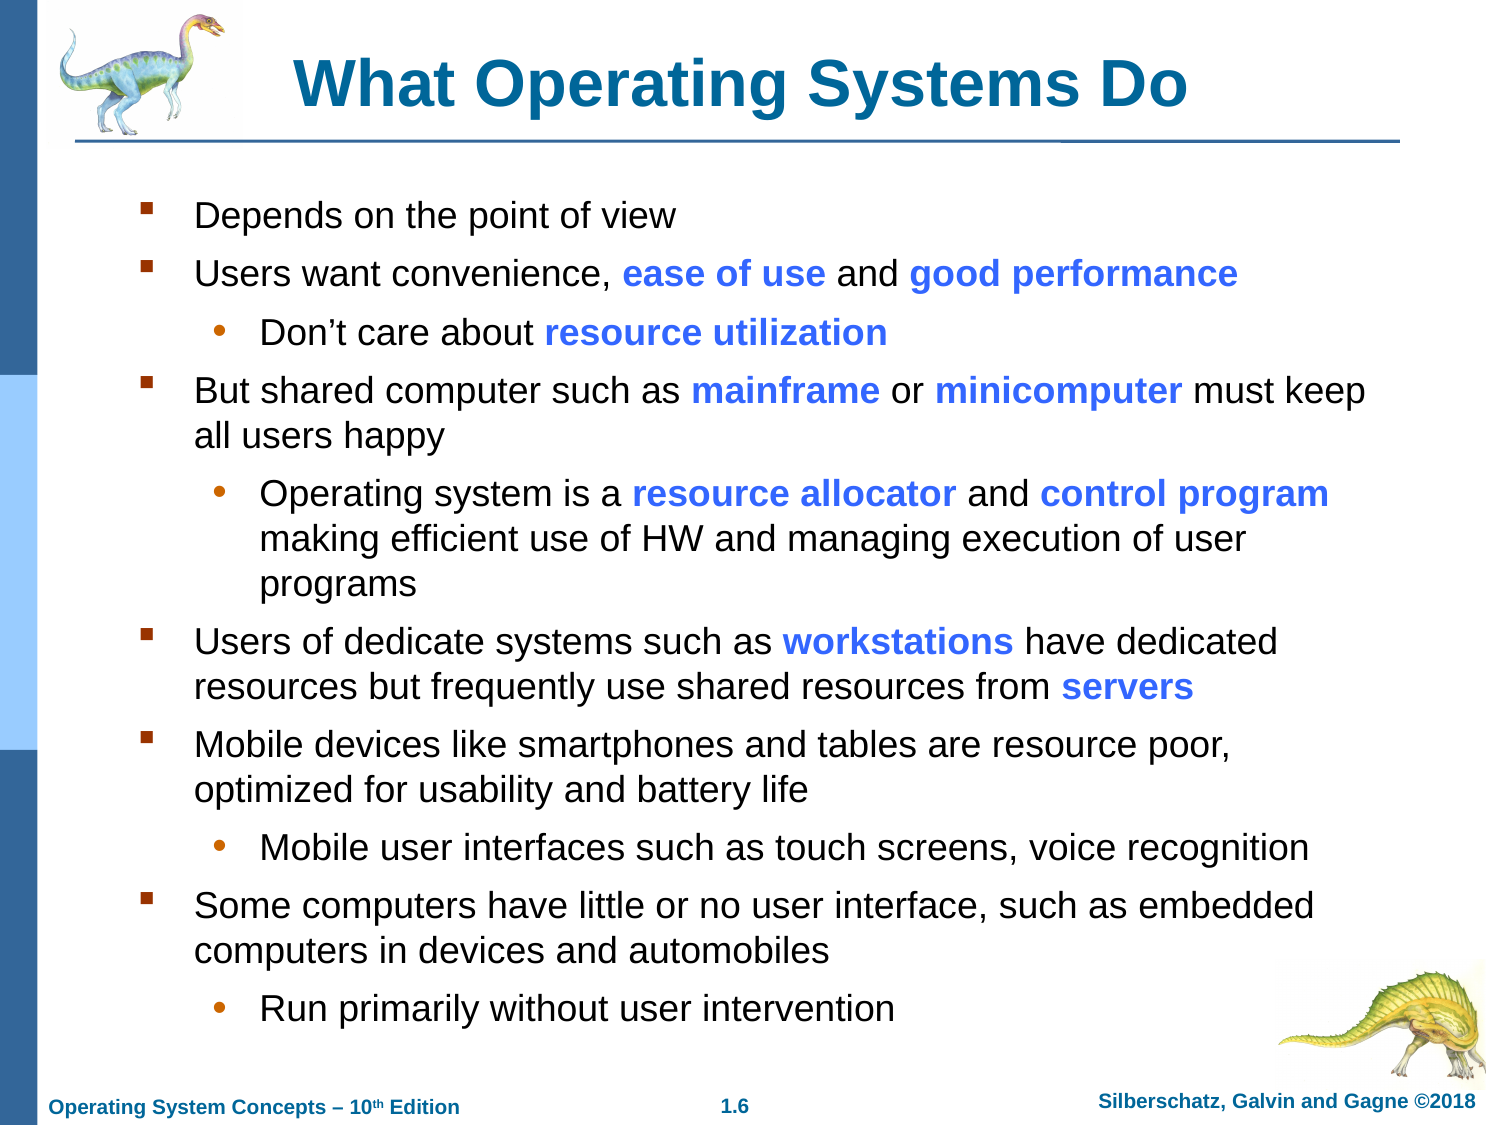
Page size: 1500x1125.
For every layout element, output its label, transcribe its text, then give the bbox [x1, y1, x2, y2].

picture [1275, 959, 1486, 1090]
picture [46, 0, 243, 149]
list Depends on the point of view Users want convenience, ease of use and good performance Don’t care about resource utilization But shared computer such as mainframe or minicomputer must keep all users happy Operating system is a resource allocator and control program making efficient use of HW and managing execution of user programs Users of dedicate systems such as workstations have dedicated resources but frequently use shared resources from servers Mobile devices like smartphones and tables are resource poor, optimized for usability and battery life Mobile user interfaces such as touch screens, voice recognition Some computers have little or no user interface, such as embedded computers in devices and automobiles Run primarily without user intervention [122, 183, 1425, 927]
title What Operating Systems Do [75, 33, 1408, 128]
